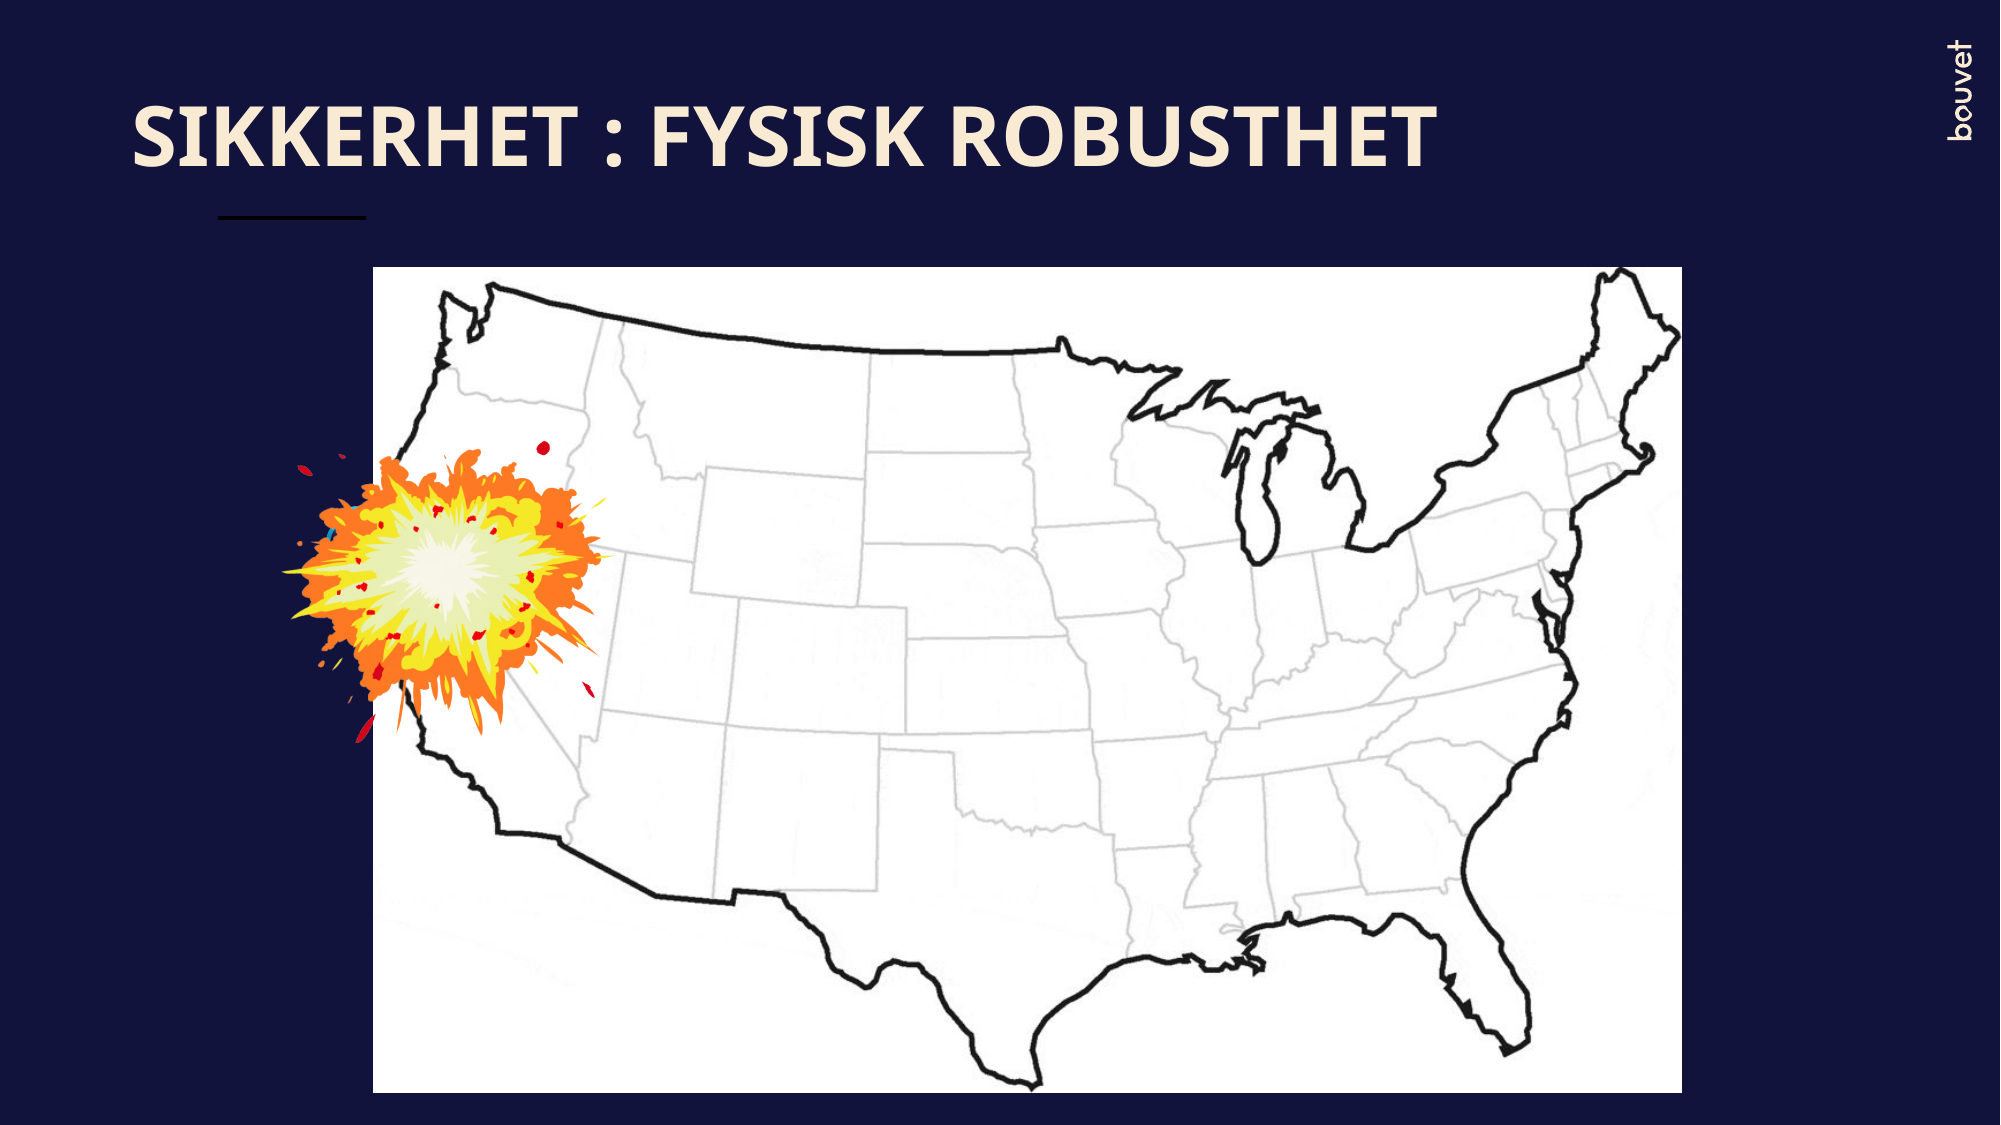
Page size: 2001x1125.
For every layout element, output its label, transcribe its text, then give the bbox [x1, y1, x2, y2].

text_box SIKKERHET : FYSISK ROBUSTHET [131, 95, 1869, 248]
picture [280, 440, 616, 743]
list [373, 267, 1682, 1093]
